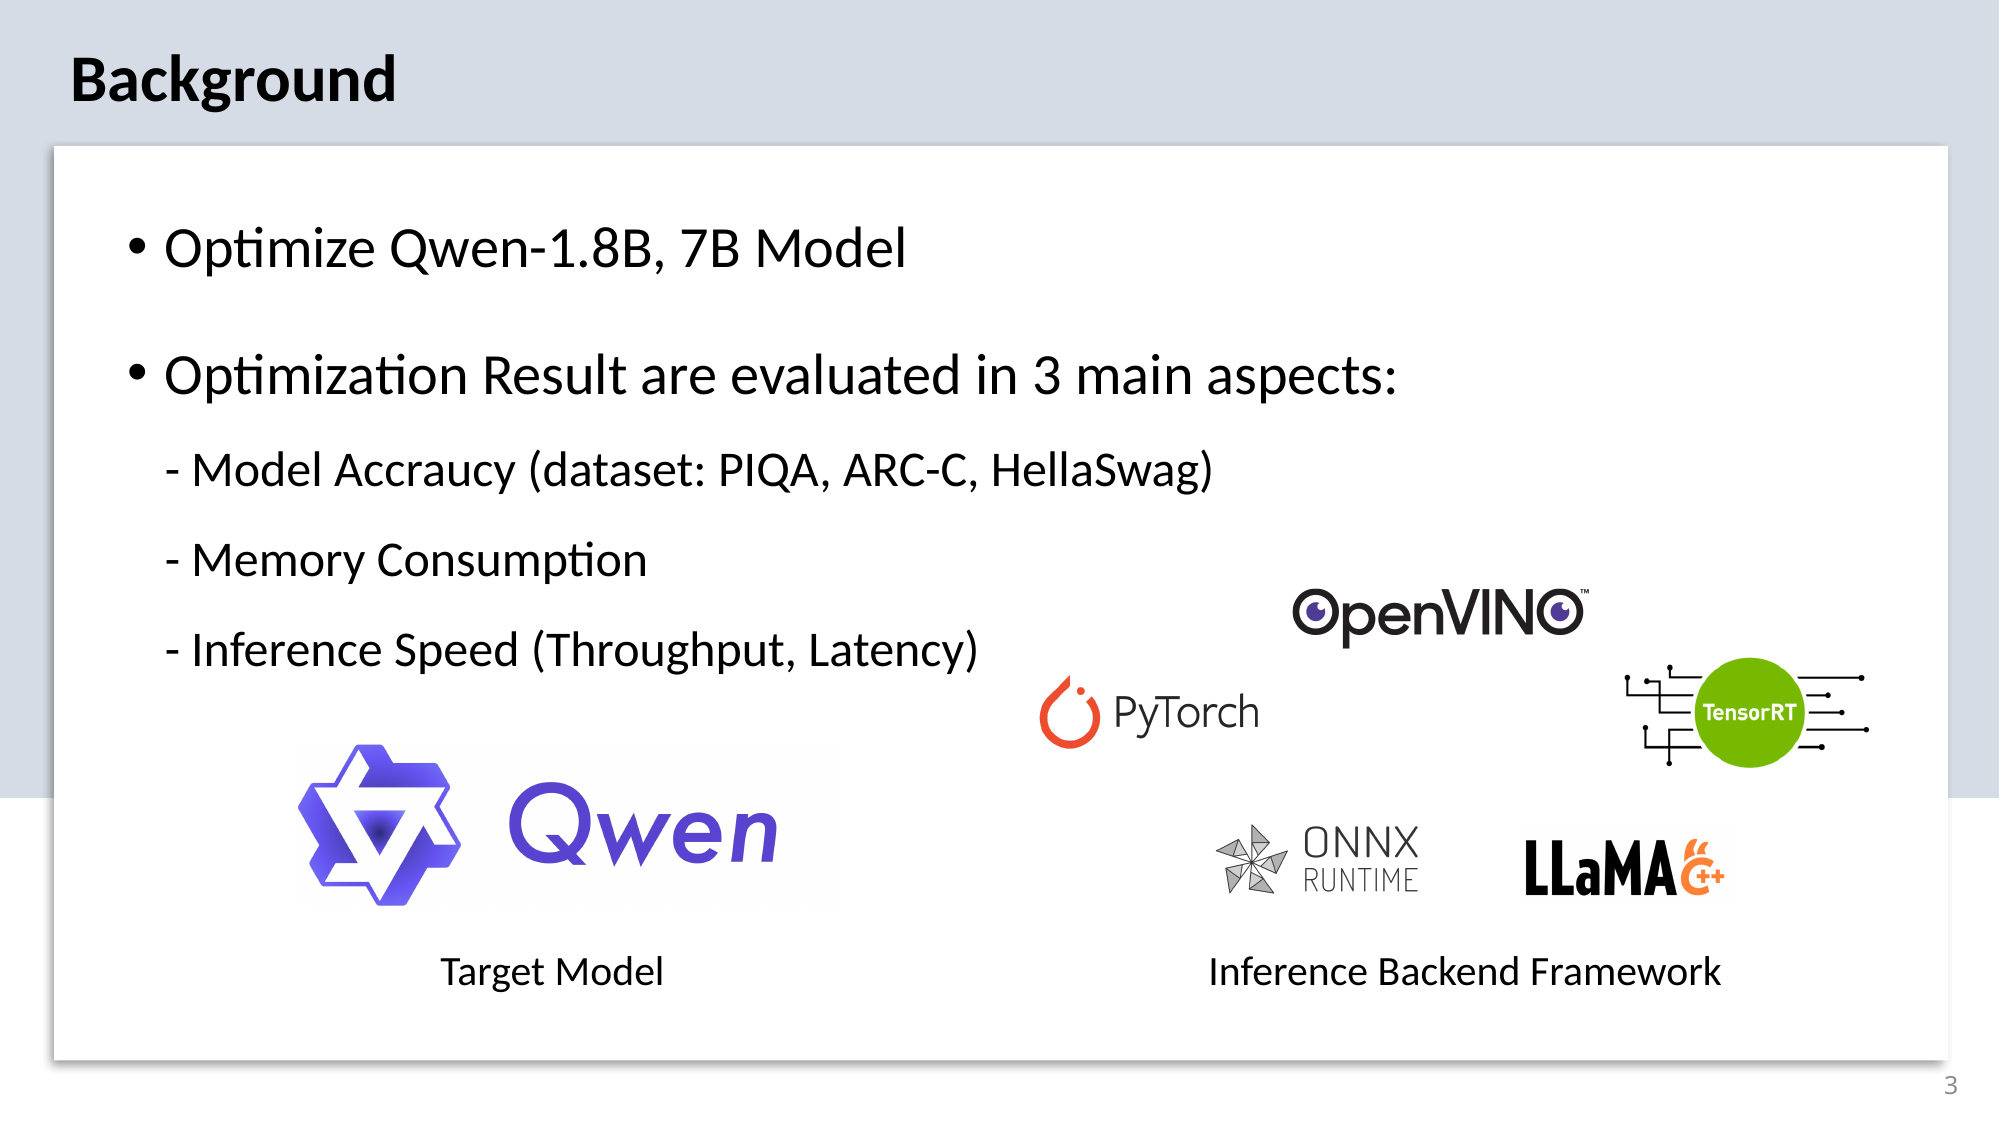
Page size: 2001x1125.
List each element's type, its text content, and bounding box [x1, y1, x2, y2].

text_box Target Model [425, 936, 680, 1001]
text_box Background [55, 27, 414, 122]
text_box Inference Backend Framework [1193, 936, 1737, 1001]
text_box Optimize Qwen-1.8B, 7B Model Optimization Result are evaluated in 3 main aspects: - Model Accraucy (dataset: PIQA, ARC-C, HellaSwag) - Memory Consumption - Inference Speed (Throughput, Latency) [112, 210, 1858, 1057]
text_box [1024, 577, 1889, 925]
picture [298, 743, 842, 907]
slide_number 3 [1523, 1056, 1974, 1117]
